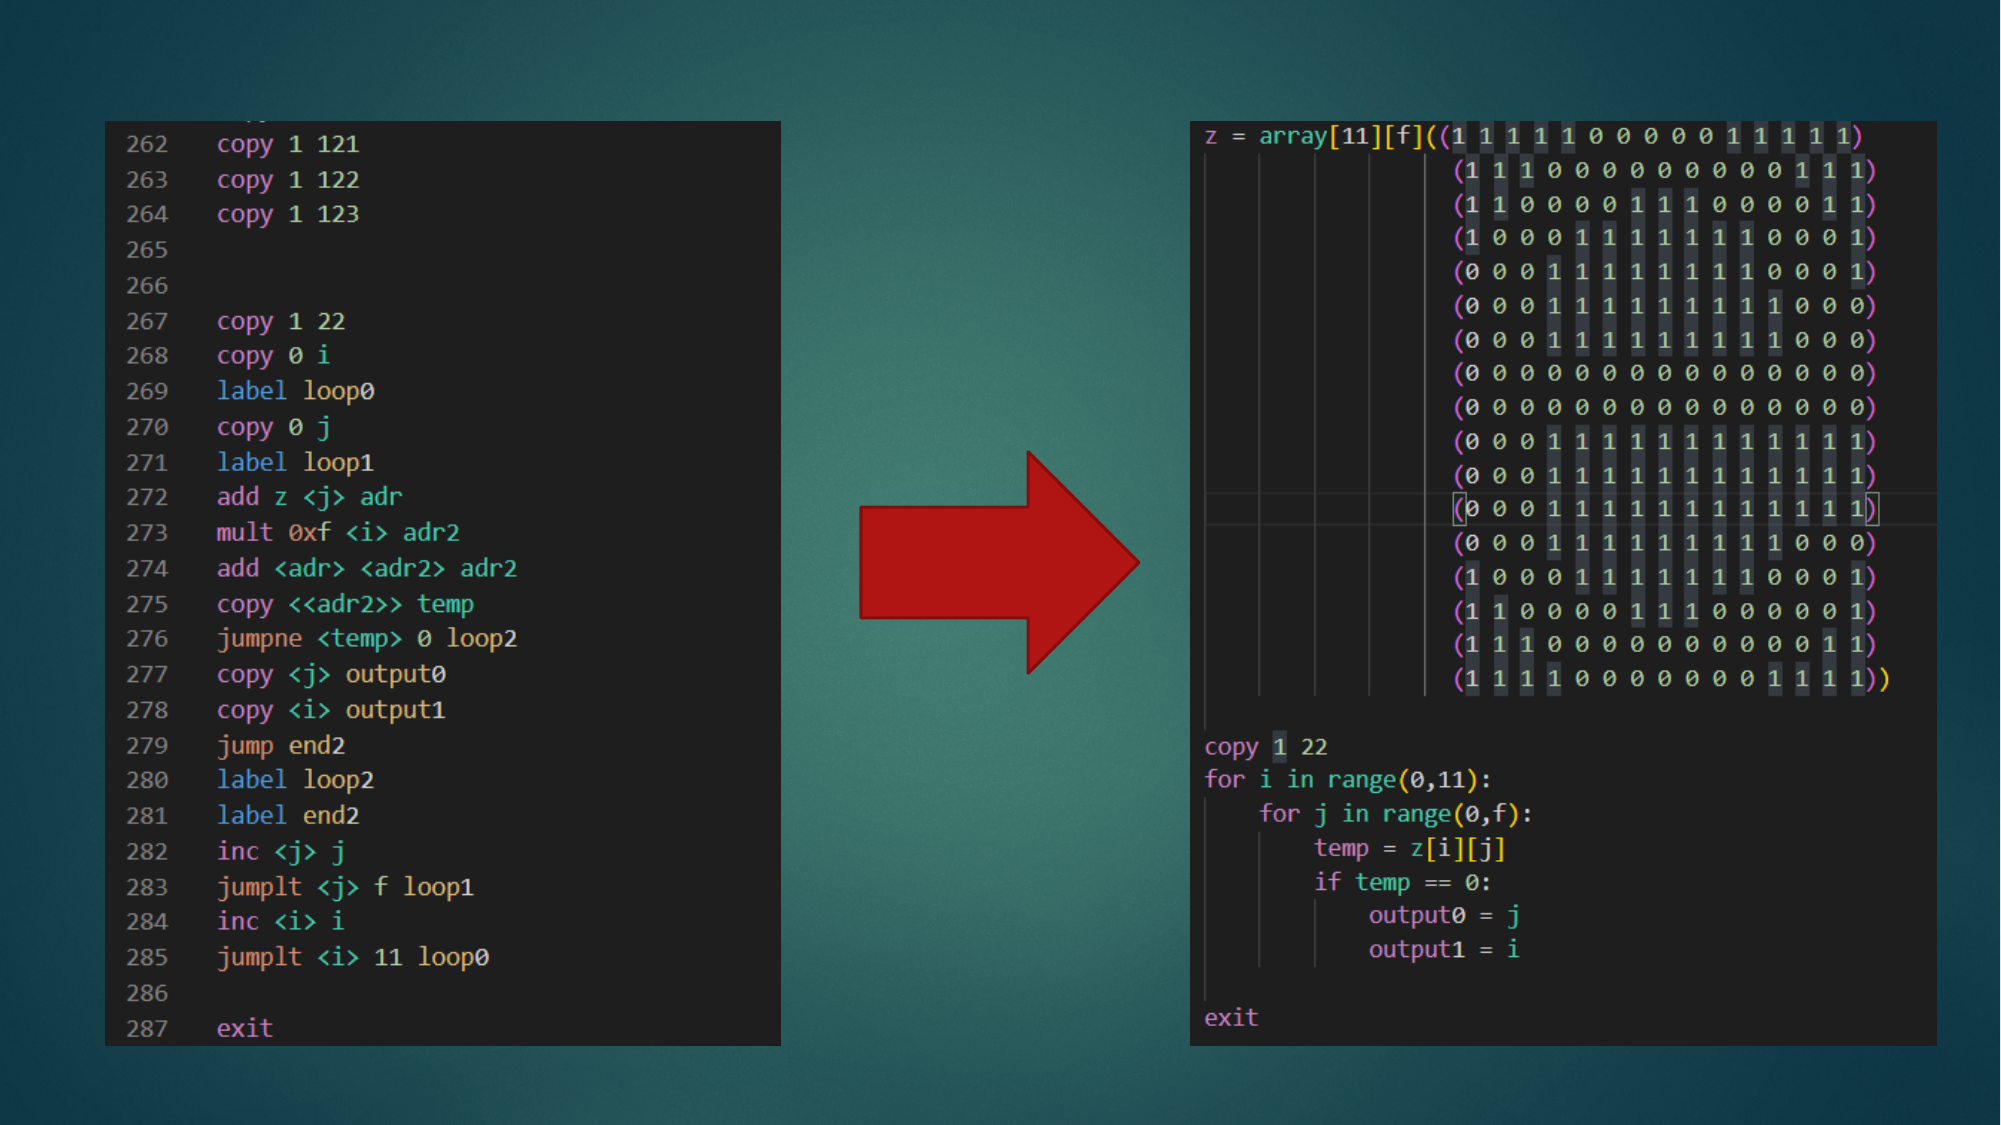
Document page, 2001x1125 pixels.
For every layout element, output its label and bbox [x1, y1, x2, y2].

picture [1190, 120, 1937, 1046]
text_box [859, 450, 1140, 675]
picture [105, 120, 782, 1046]
